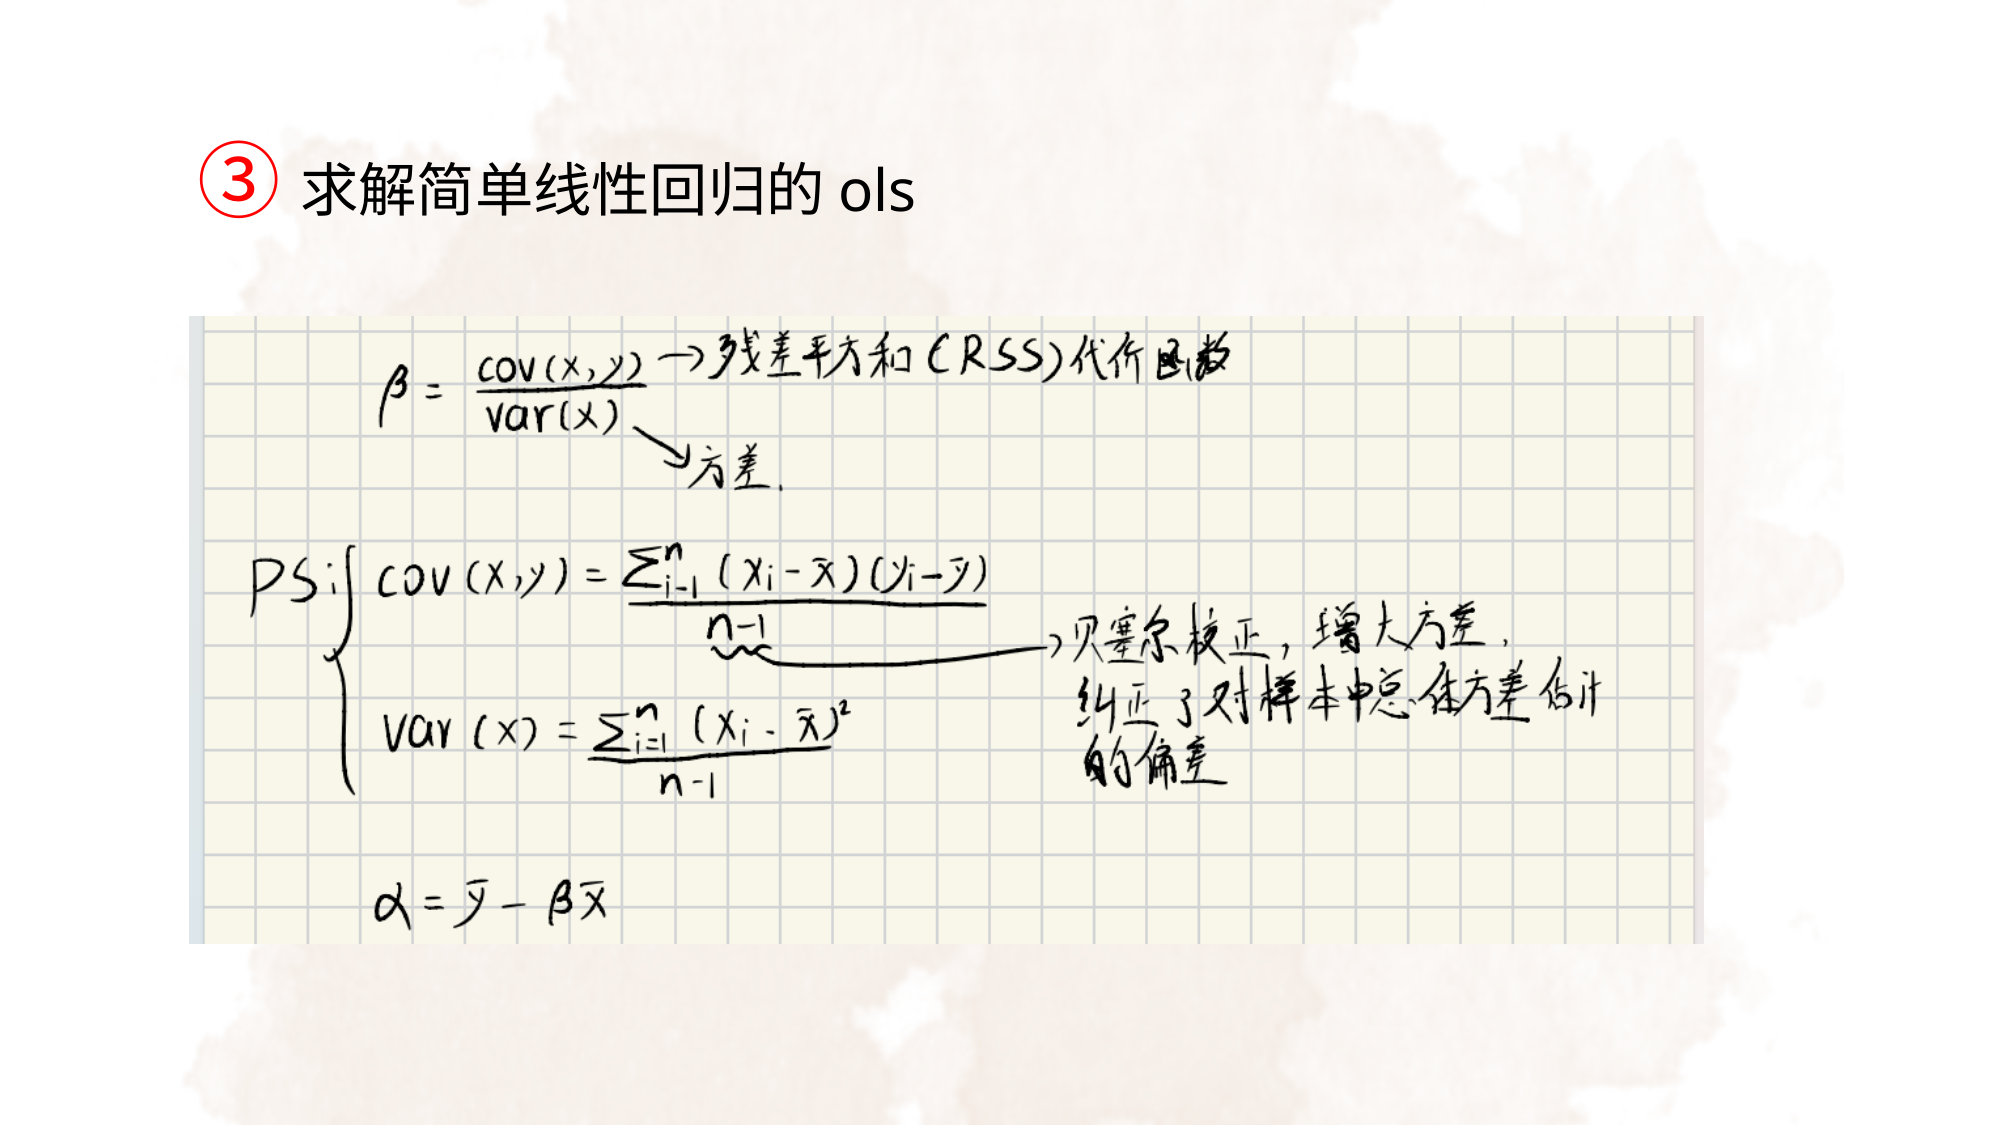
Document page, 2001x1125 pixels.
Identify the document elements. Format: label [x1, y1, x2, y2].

picture [149, 0, 1845, 1125]
